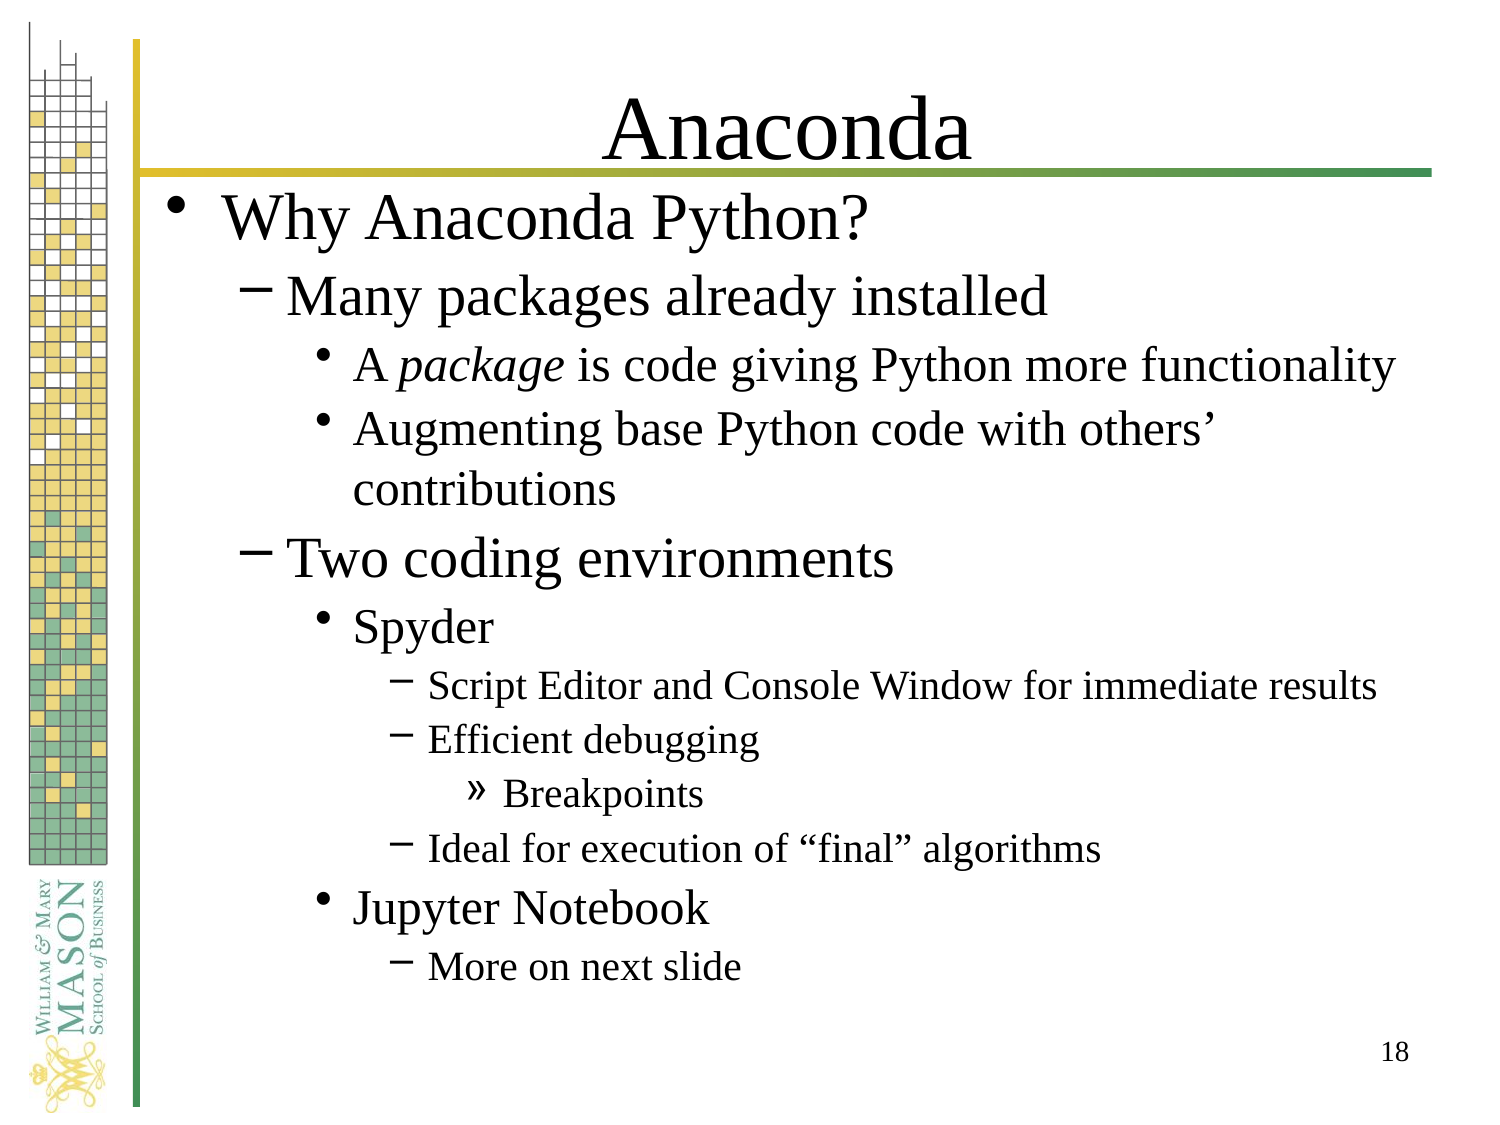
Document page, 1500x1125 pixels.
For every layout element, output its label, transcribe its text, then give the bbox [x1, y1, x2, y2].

slide_number 70 [29, 879, 107, 1113]
list Why Anaconda Python? Many packages already installed A package is code giving Python more functionality Augmenting base Python code with others’ contributions Two coding environments Spyder Script Editor and Console Window for immediate results Efficient debugging Breakpoints Ideal for execution of “final” algorithms Jupyter Notebook More on next slide [150, 165, 1425, 1005]
title Anaconda [150, 45, 1425, 165]
slide_number 18 [1048, 1024, 1426, 1103]
